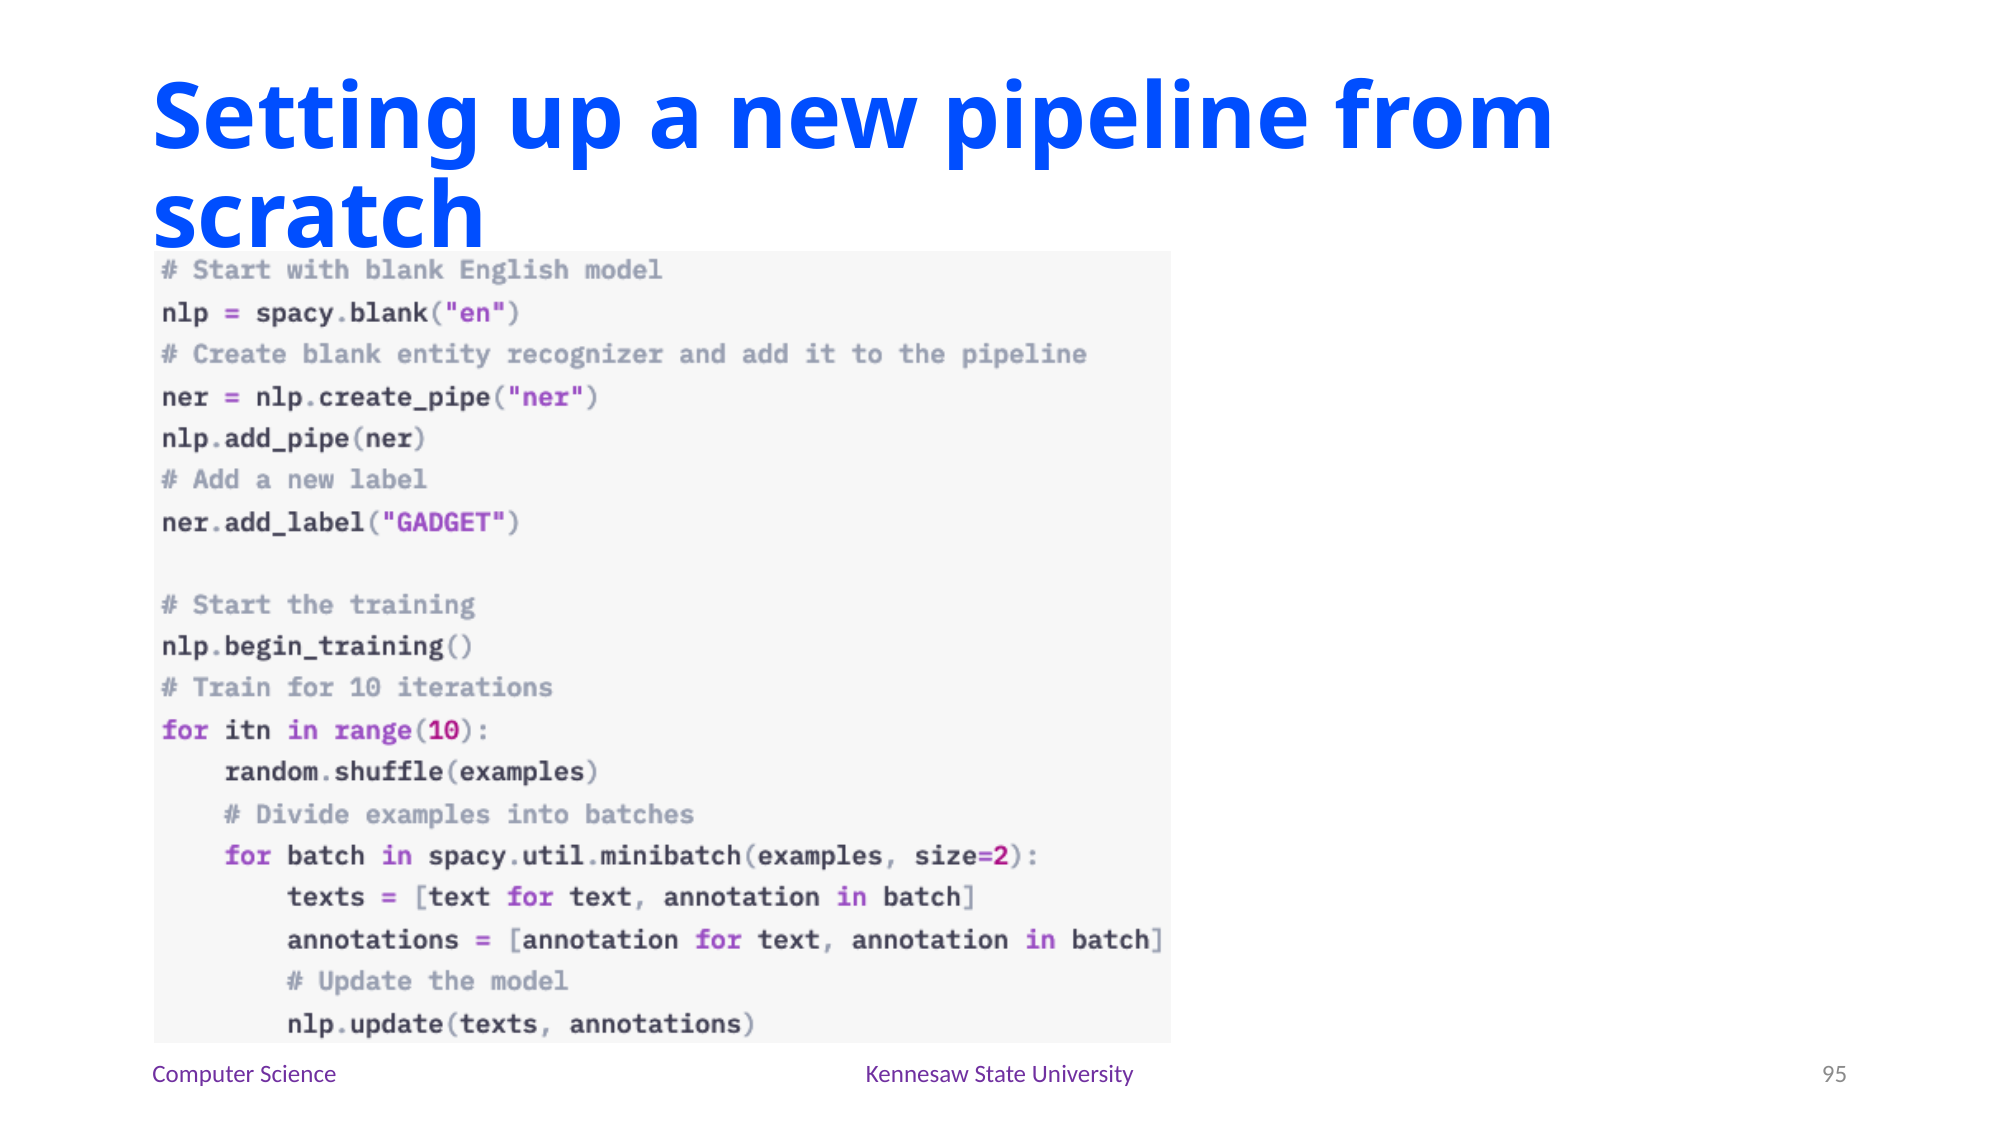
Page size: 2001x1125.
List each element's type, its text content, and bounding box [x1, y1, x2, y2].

title Setting up a new pipeline from scratch [137, 59, 1863, 278]
slide_number Computer Science [137, 1042, 588, 1103]
slide_number 95 [1412, 1042, 1863, 1103]
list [154, 251, 1171, 1043]
footer Kennesaw State University [662, 1042, 1338, 1103]
